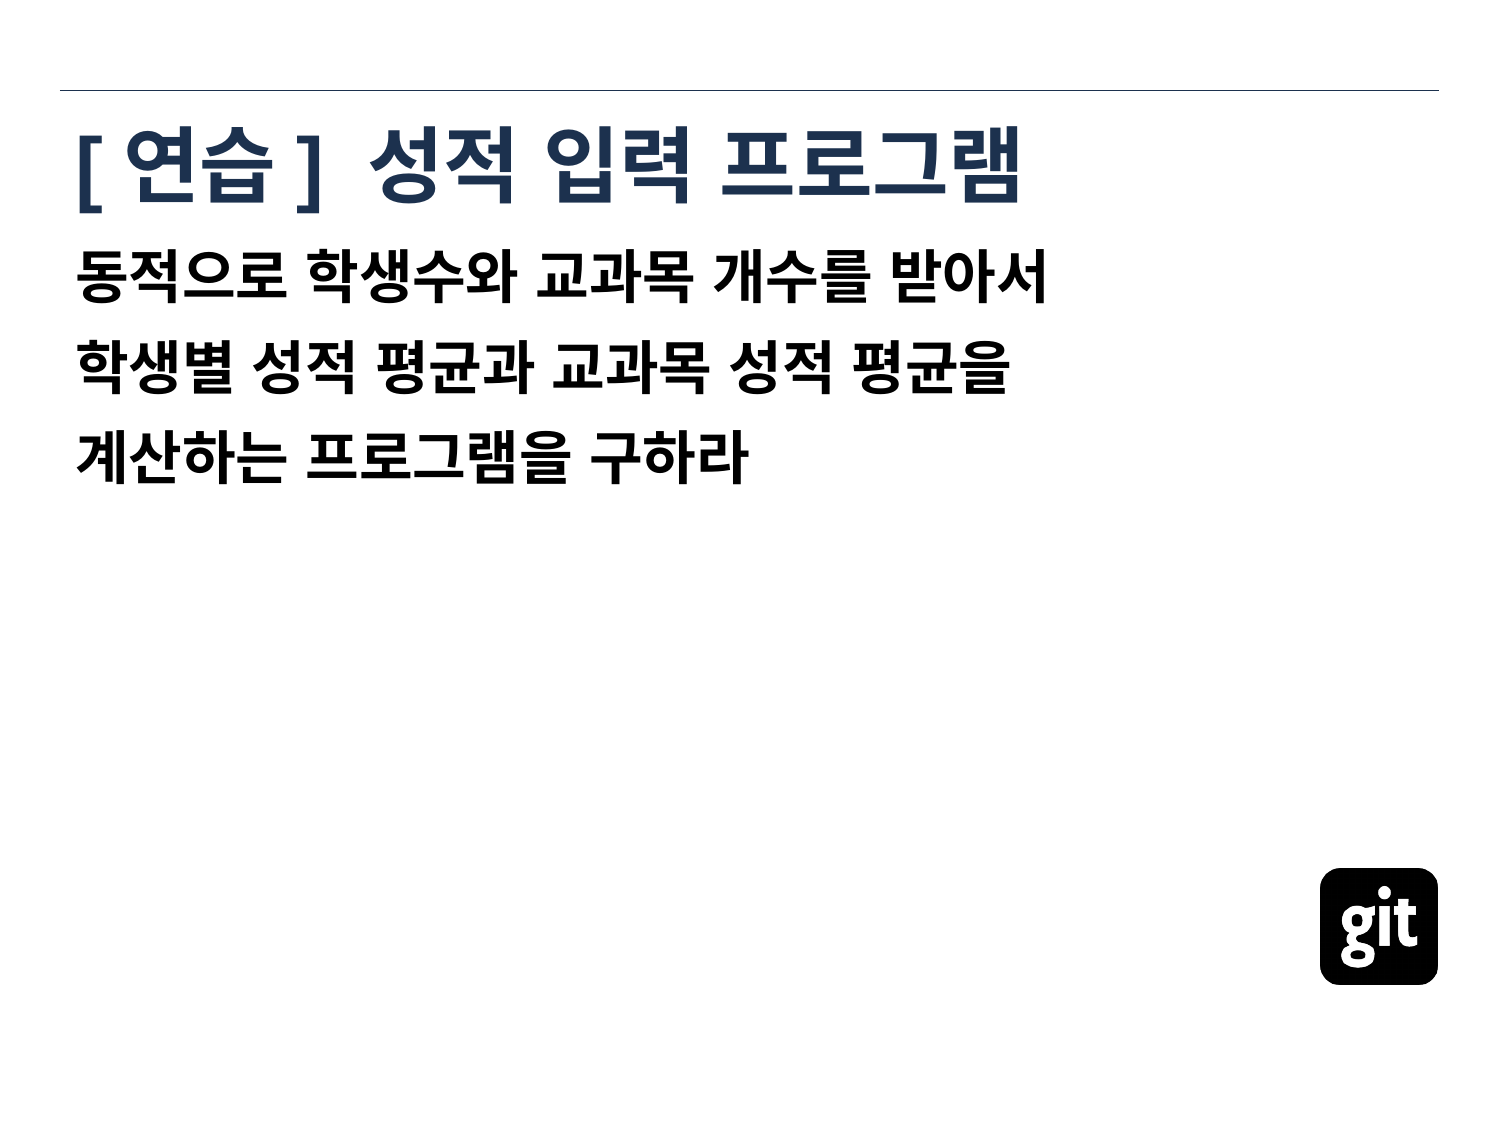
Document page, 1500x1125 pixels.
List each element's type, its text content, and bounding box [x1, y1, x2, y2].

picture [1320, 867, 1438, 986]
title [연습] 성적 입력 프로그램 [60, 93, 1438, 232]
text_box 동적으로 학생수와 교과목 개수를 받아서 학생별 성적 평균과 교과목 성적 평균을 계산하는 프로그램을 구하라 [60, 232, 1500, 499]
